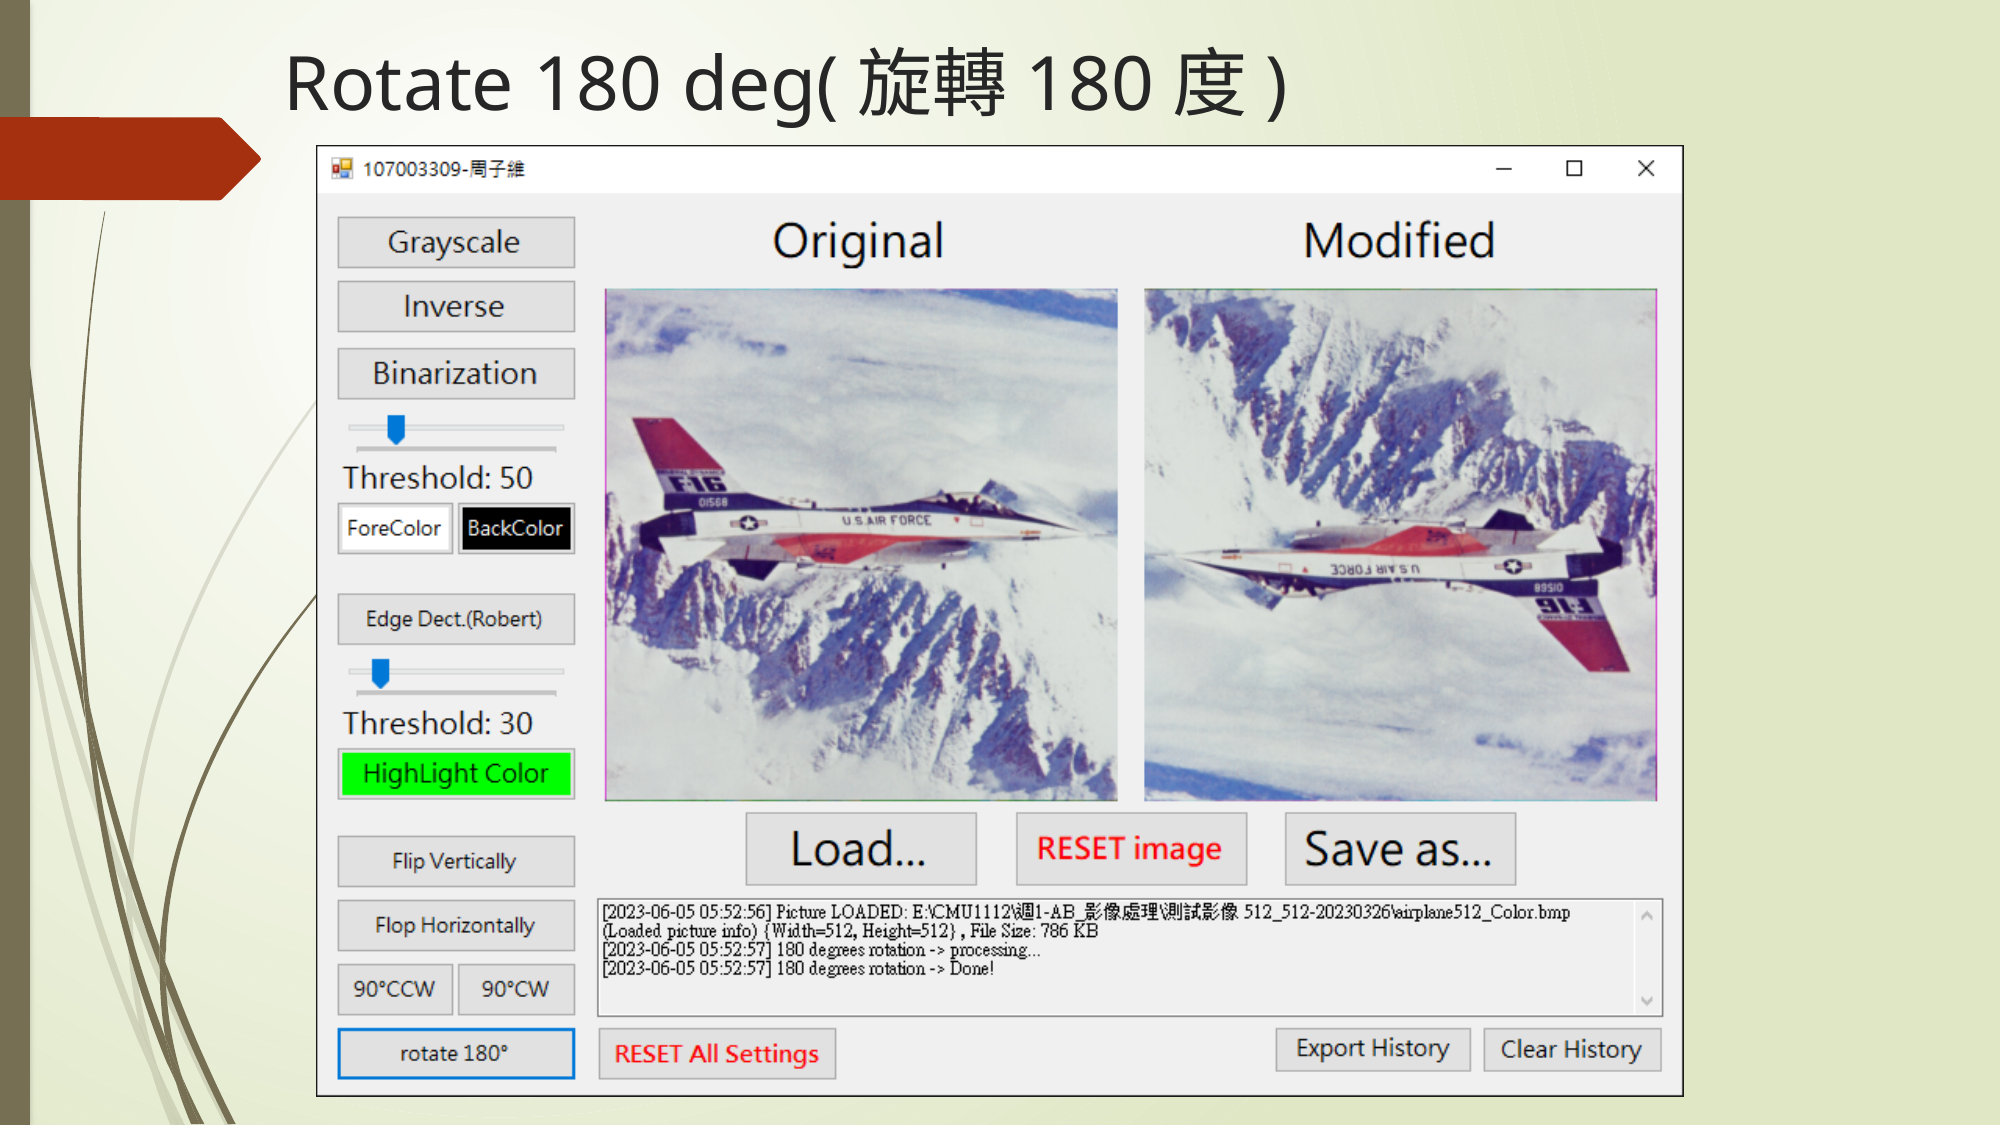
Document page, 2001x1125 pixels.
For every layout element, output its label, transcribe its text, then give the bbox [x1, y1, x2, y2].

picture [315, 145, 1684, 1098]
title Rotate 180 deg(旋轉180度) [269, 27, 1731, 238]
